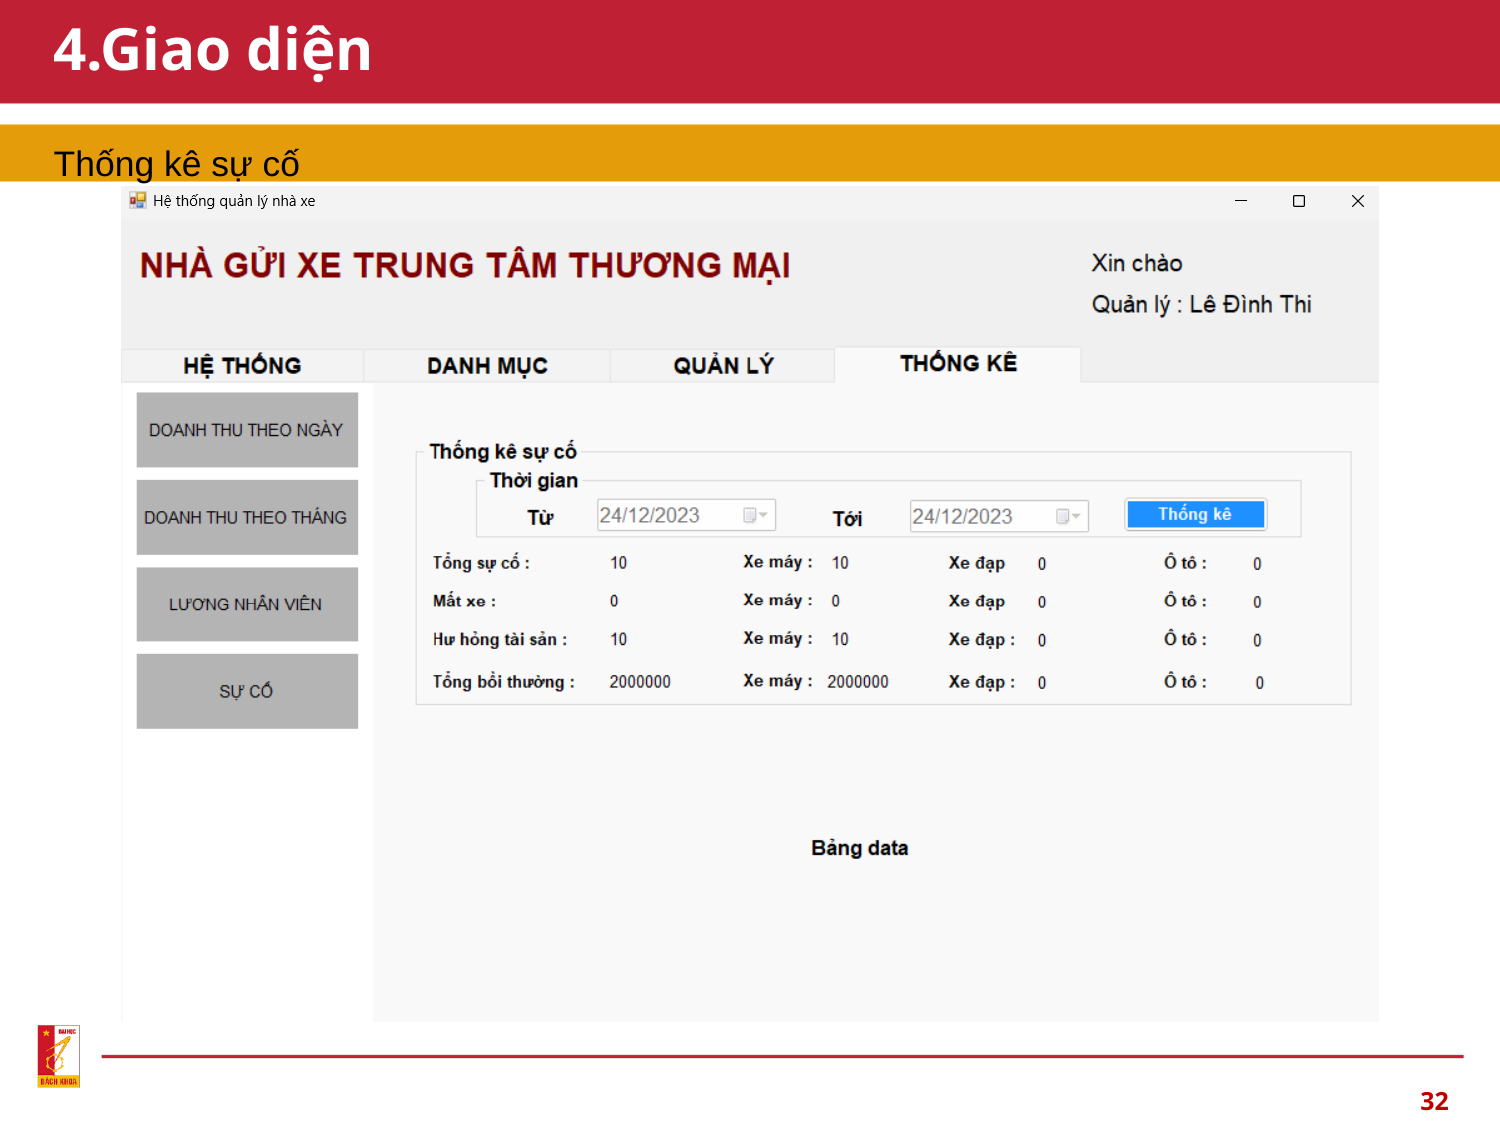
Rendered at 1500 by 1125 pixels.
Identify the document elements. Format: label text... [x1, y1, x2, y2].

slide_number 32 [1126, 1078, 1464, 1125]
text_box Thống kê sự cố [38, 126, 997, 187]
picture [0, 0, 1500, 1125]
title 4.Giao diện [38, 12, 1462, 87]
